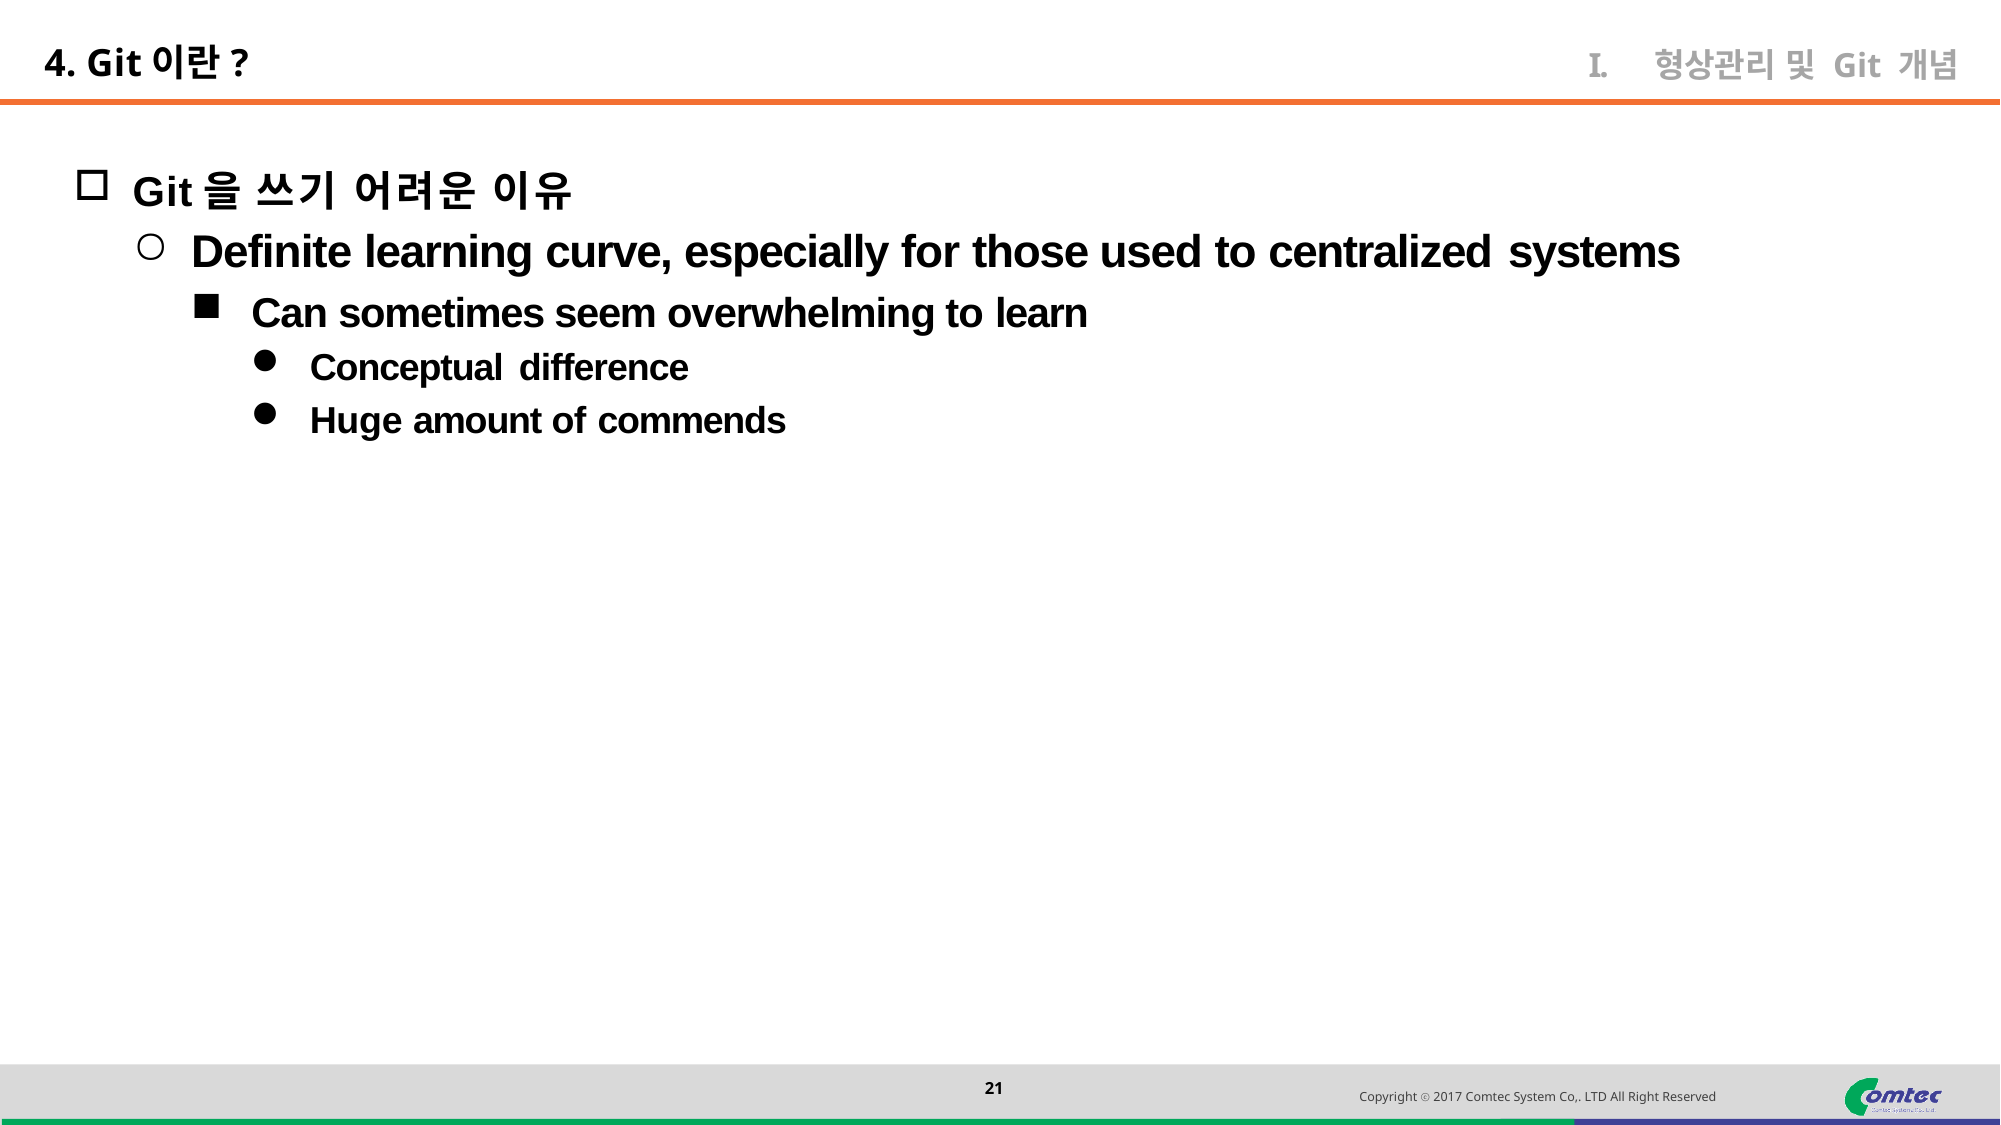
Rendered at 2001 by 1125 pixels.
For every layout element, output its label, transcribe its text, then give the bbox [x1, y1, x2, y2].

picture [1842, 1074, 1944, 1118]
text_box Git을 쓰기 어려운 이유 Definite learning curve, especially for those used to centralized systems Can sometimes seem overwhelming to learn Conceptual difference Huge amount of commends [71, 156, 1688, 441]
list 형상관리 및 Git 개념 [1158, 28, 1960, 92]
list 4. Git이란? [44, 28, 1149, 92]
